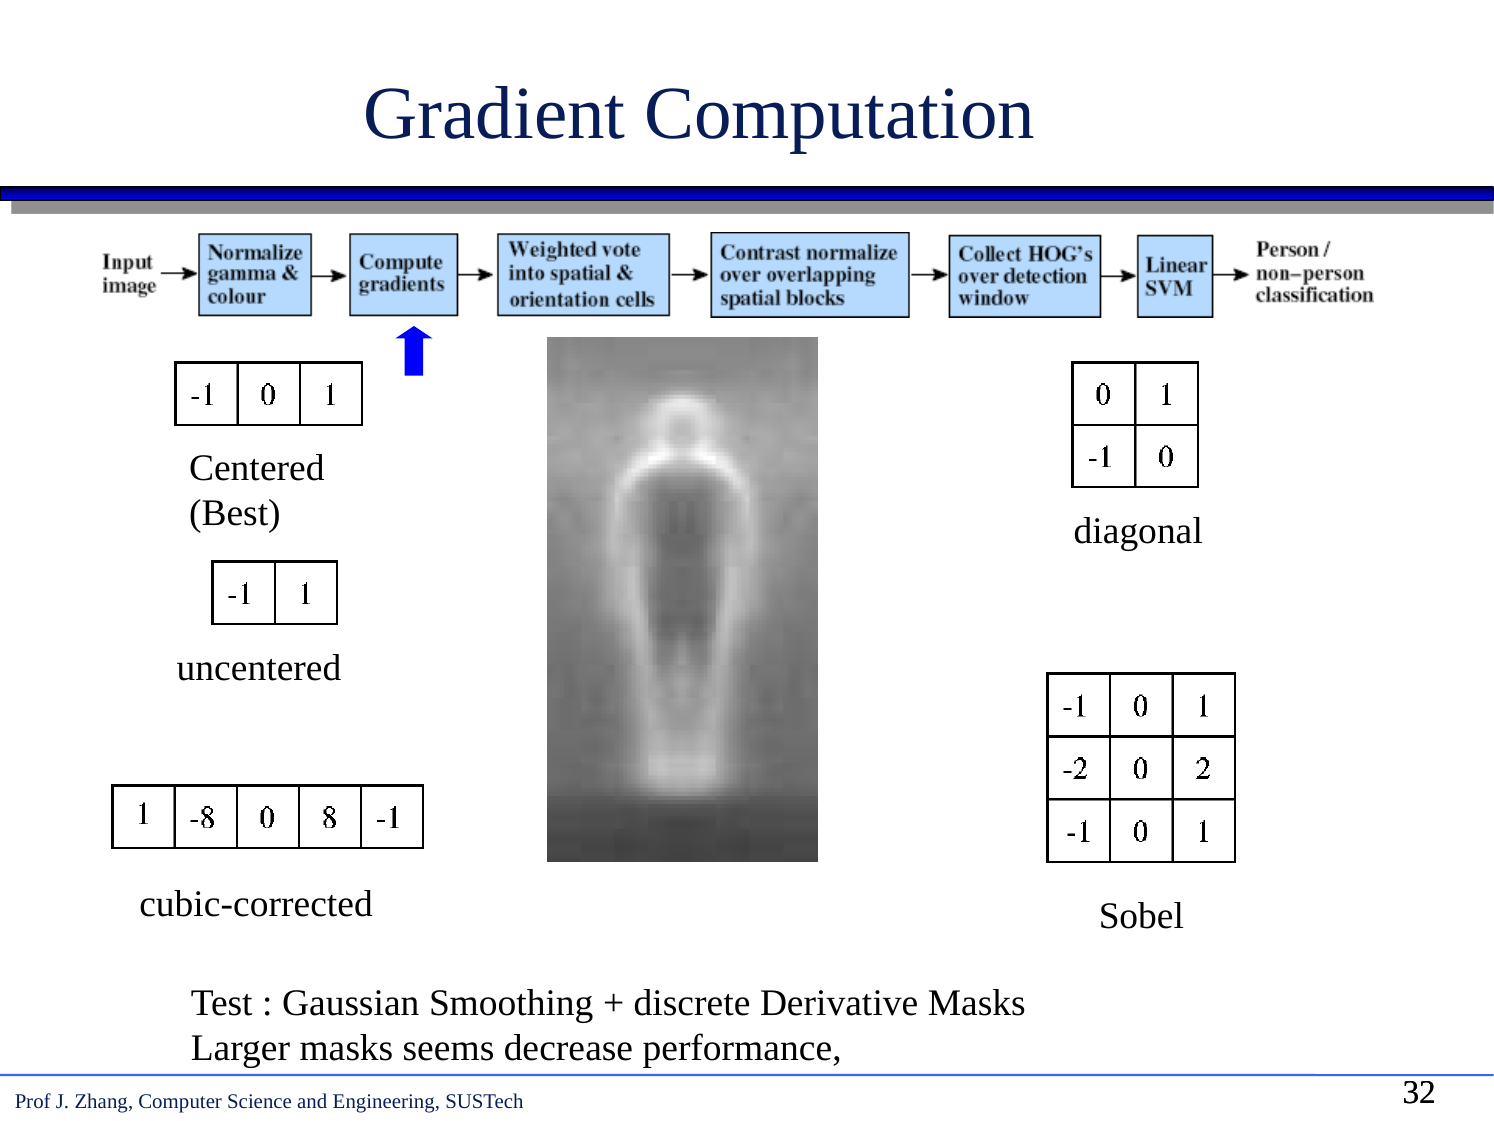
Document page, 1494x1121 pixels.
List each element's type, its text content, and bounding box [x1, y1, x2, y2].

text_box diagonal [1058, 498, 1308, 558]
text_box Centered (Best) [174, 435, 424, 541]
title Gradient Computation [61, 42, 1338, 161]
picture [1071, 360, 1199, 489]
text_box uncentered [161, 635, 411, 695]
picture [547, 337, 818, 862]
text_box Sobel [1083, 884, 1333, 944]
picture [102, 231, 1374, 319]
text_box Test : Gaussian Smoothing + discrete Derivative Masks Larger masks seems decrease performance, [176, 970, 1042, 1076]
text_box [395, 325, 433, 376]
picture [211, 560, 338, 625]
picture [1046, 672, 1237, 863]
text_box cubic-corrected [124, 871, 449, 932]
picture [111, 784, 425, 850]
picture [173, 360, 363, 426]
